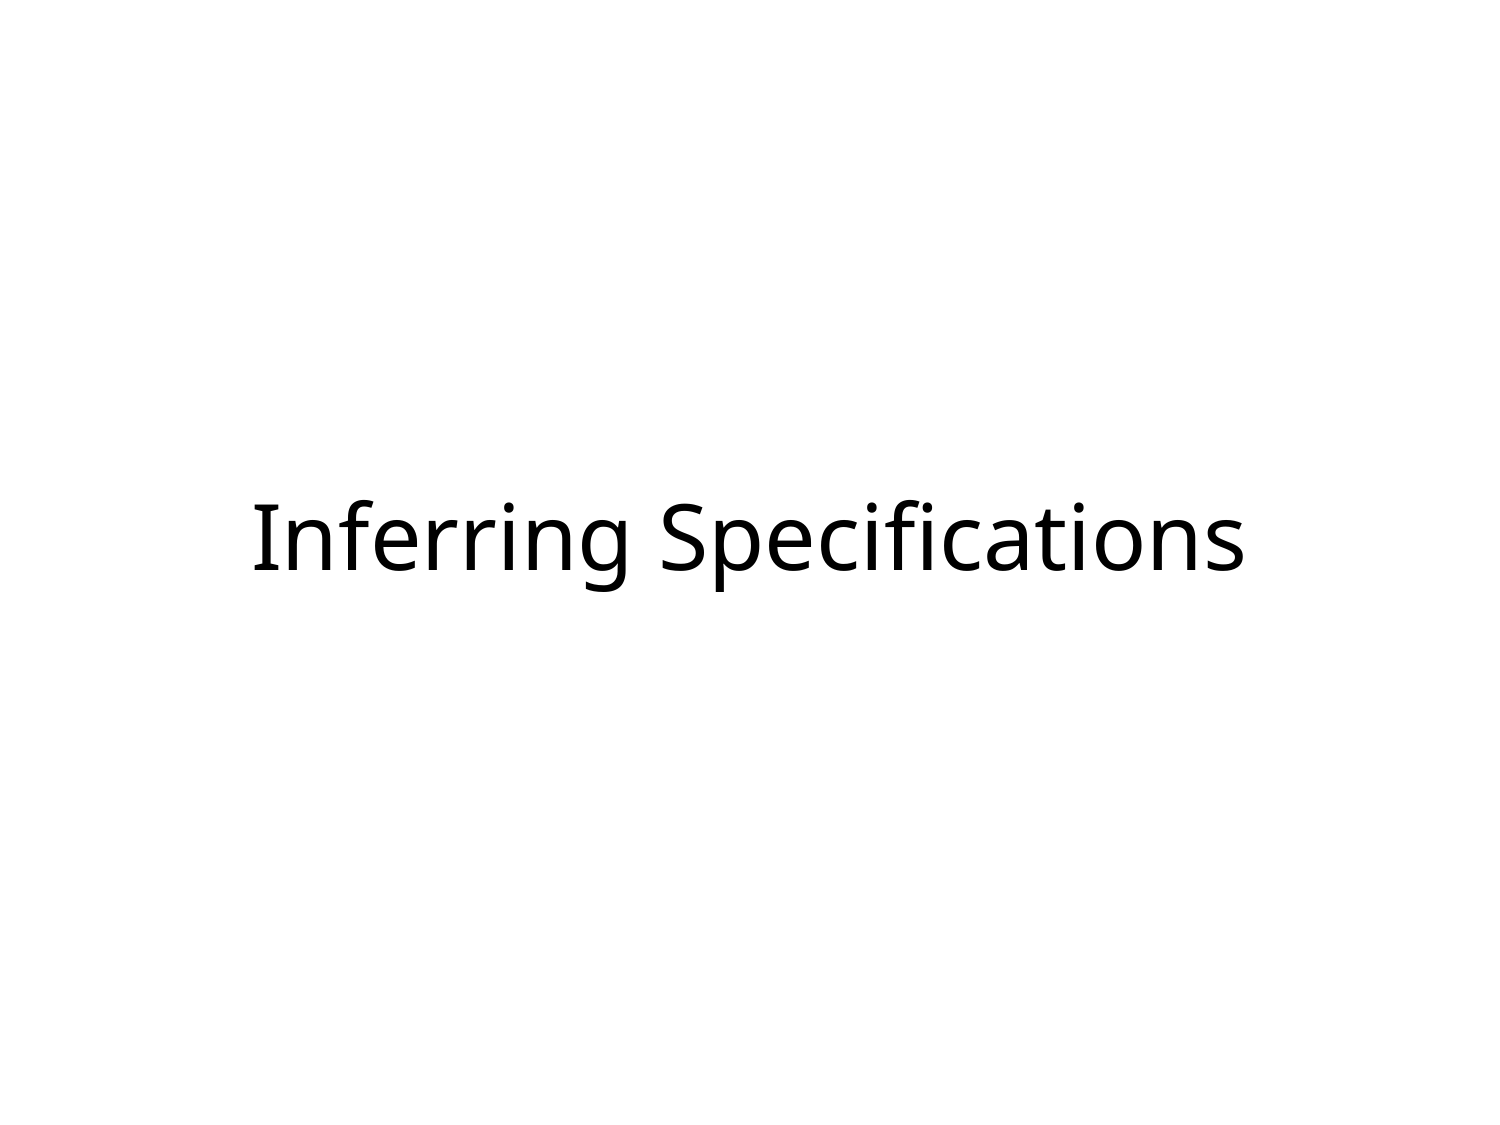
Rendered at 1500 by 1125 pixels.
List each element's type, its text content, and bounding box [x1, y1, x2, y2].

title Inferring Specifications [112, 413, 1388, 655]
